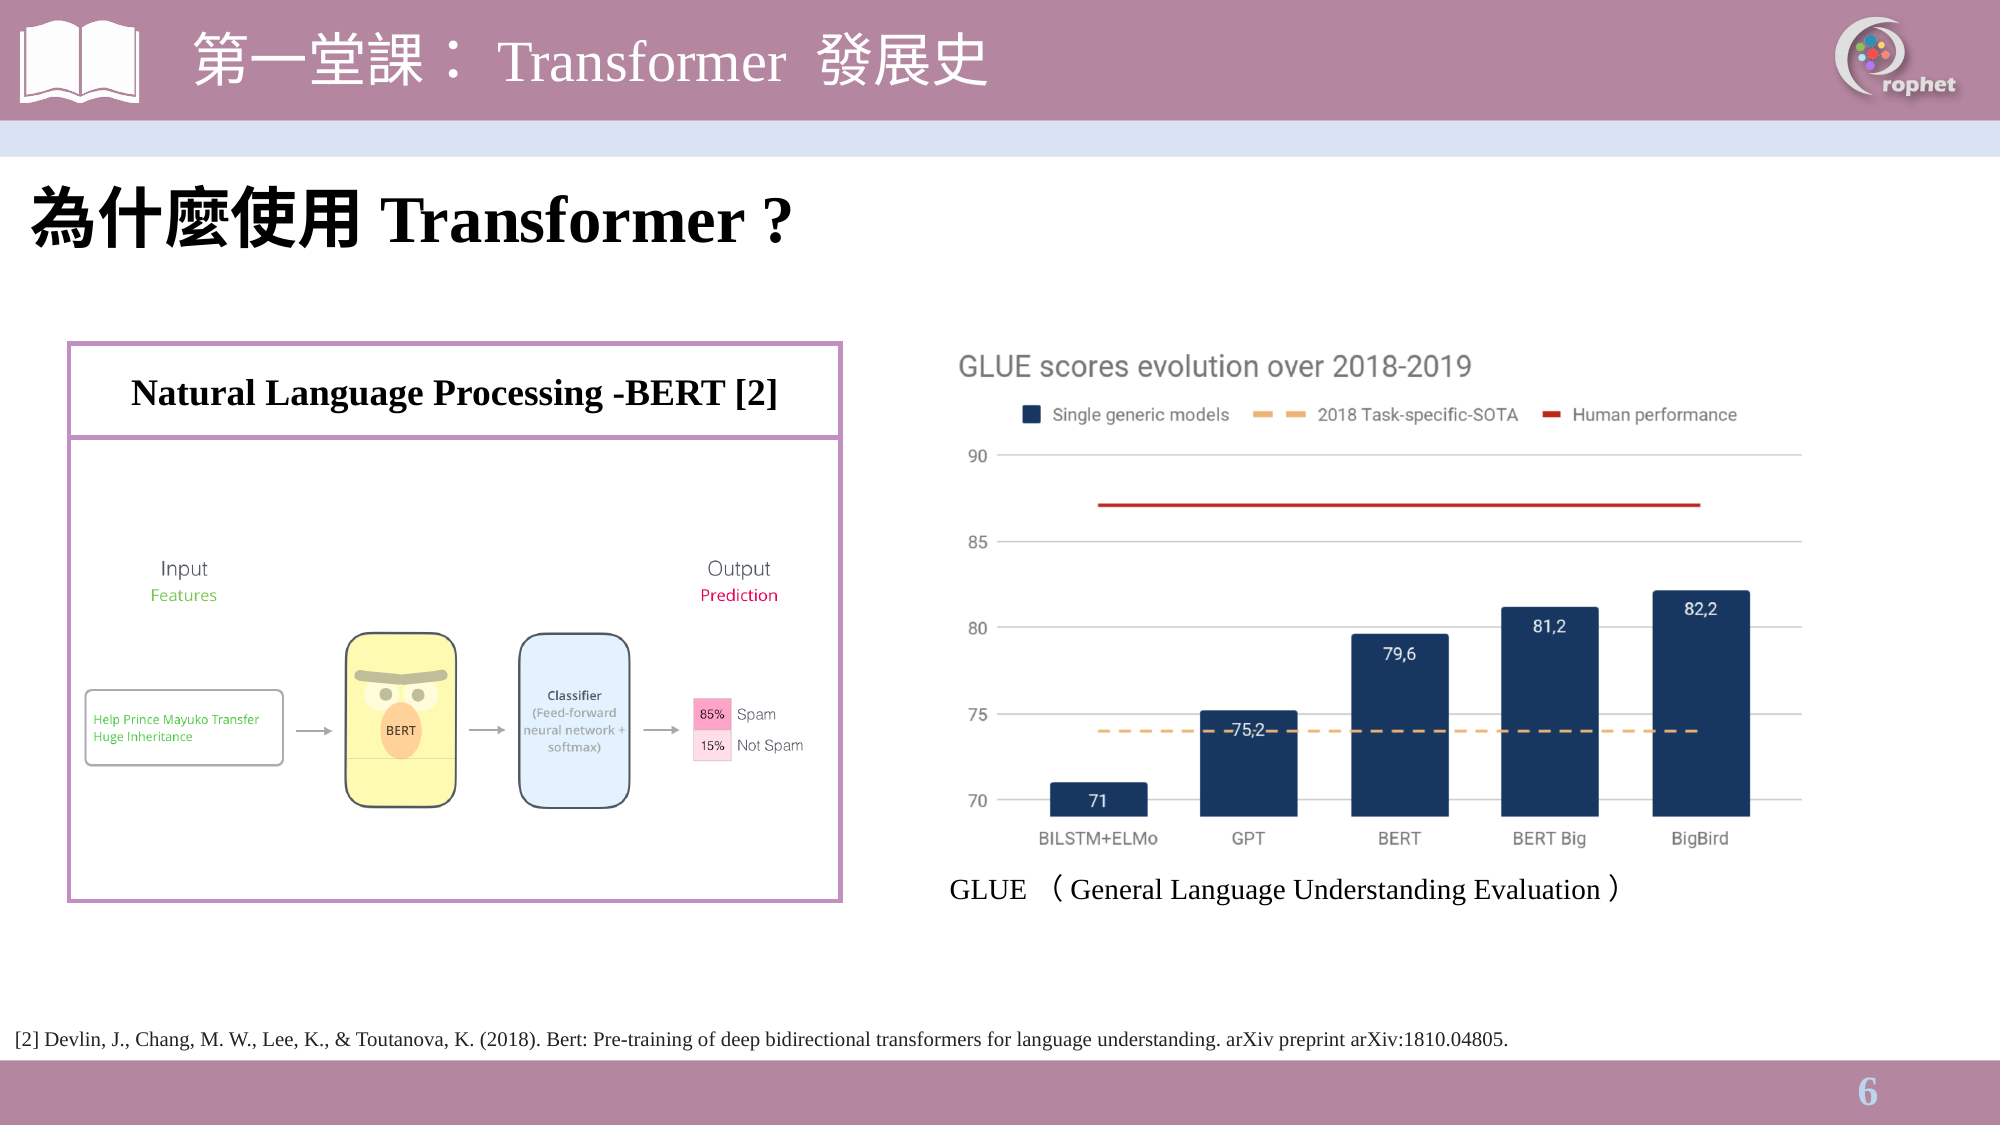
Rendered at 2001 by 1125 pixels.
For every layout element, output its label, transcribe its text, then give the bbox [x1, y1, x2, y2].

picture [1826, 6, 1961, 108]
picture [77, 550, 820, 827]
picture [15, 18, 140, 103]
text_box [2] Devlin, J., Chang, M. W., Lee, K., & Toutanova, K. (2018). Bert: Pre-training of deep bidirectional transformers for language understanding. arXiv preprint arXiv:1810.04805. [0, 1018, 2000, 1059]
picture [934, 343, 1817, 863]
text_box GLUE（General Language Understanding Evaluation） [934, 862, 1875, 913]
slide_number 5 [1443, 1059, 1894, 1119]
text_box Natural Language Processing -BERT [2] [68, 343, 842, 438]
list 為什麼使用Transformer ? [15, 173, 1630, 268]
text_box [68, 438, 842, 902]
list 第一堂課：Transformer 發展史 [176, 16, 1791, 110]
